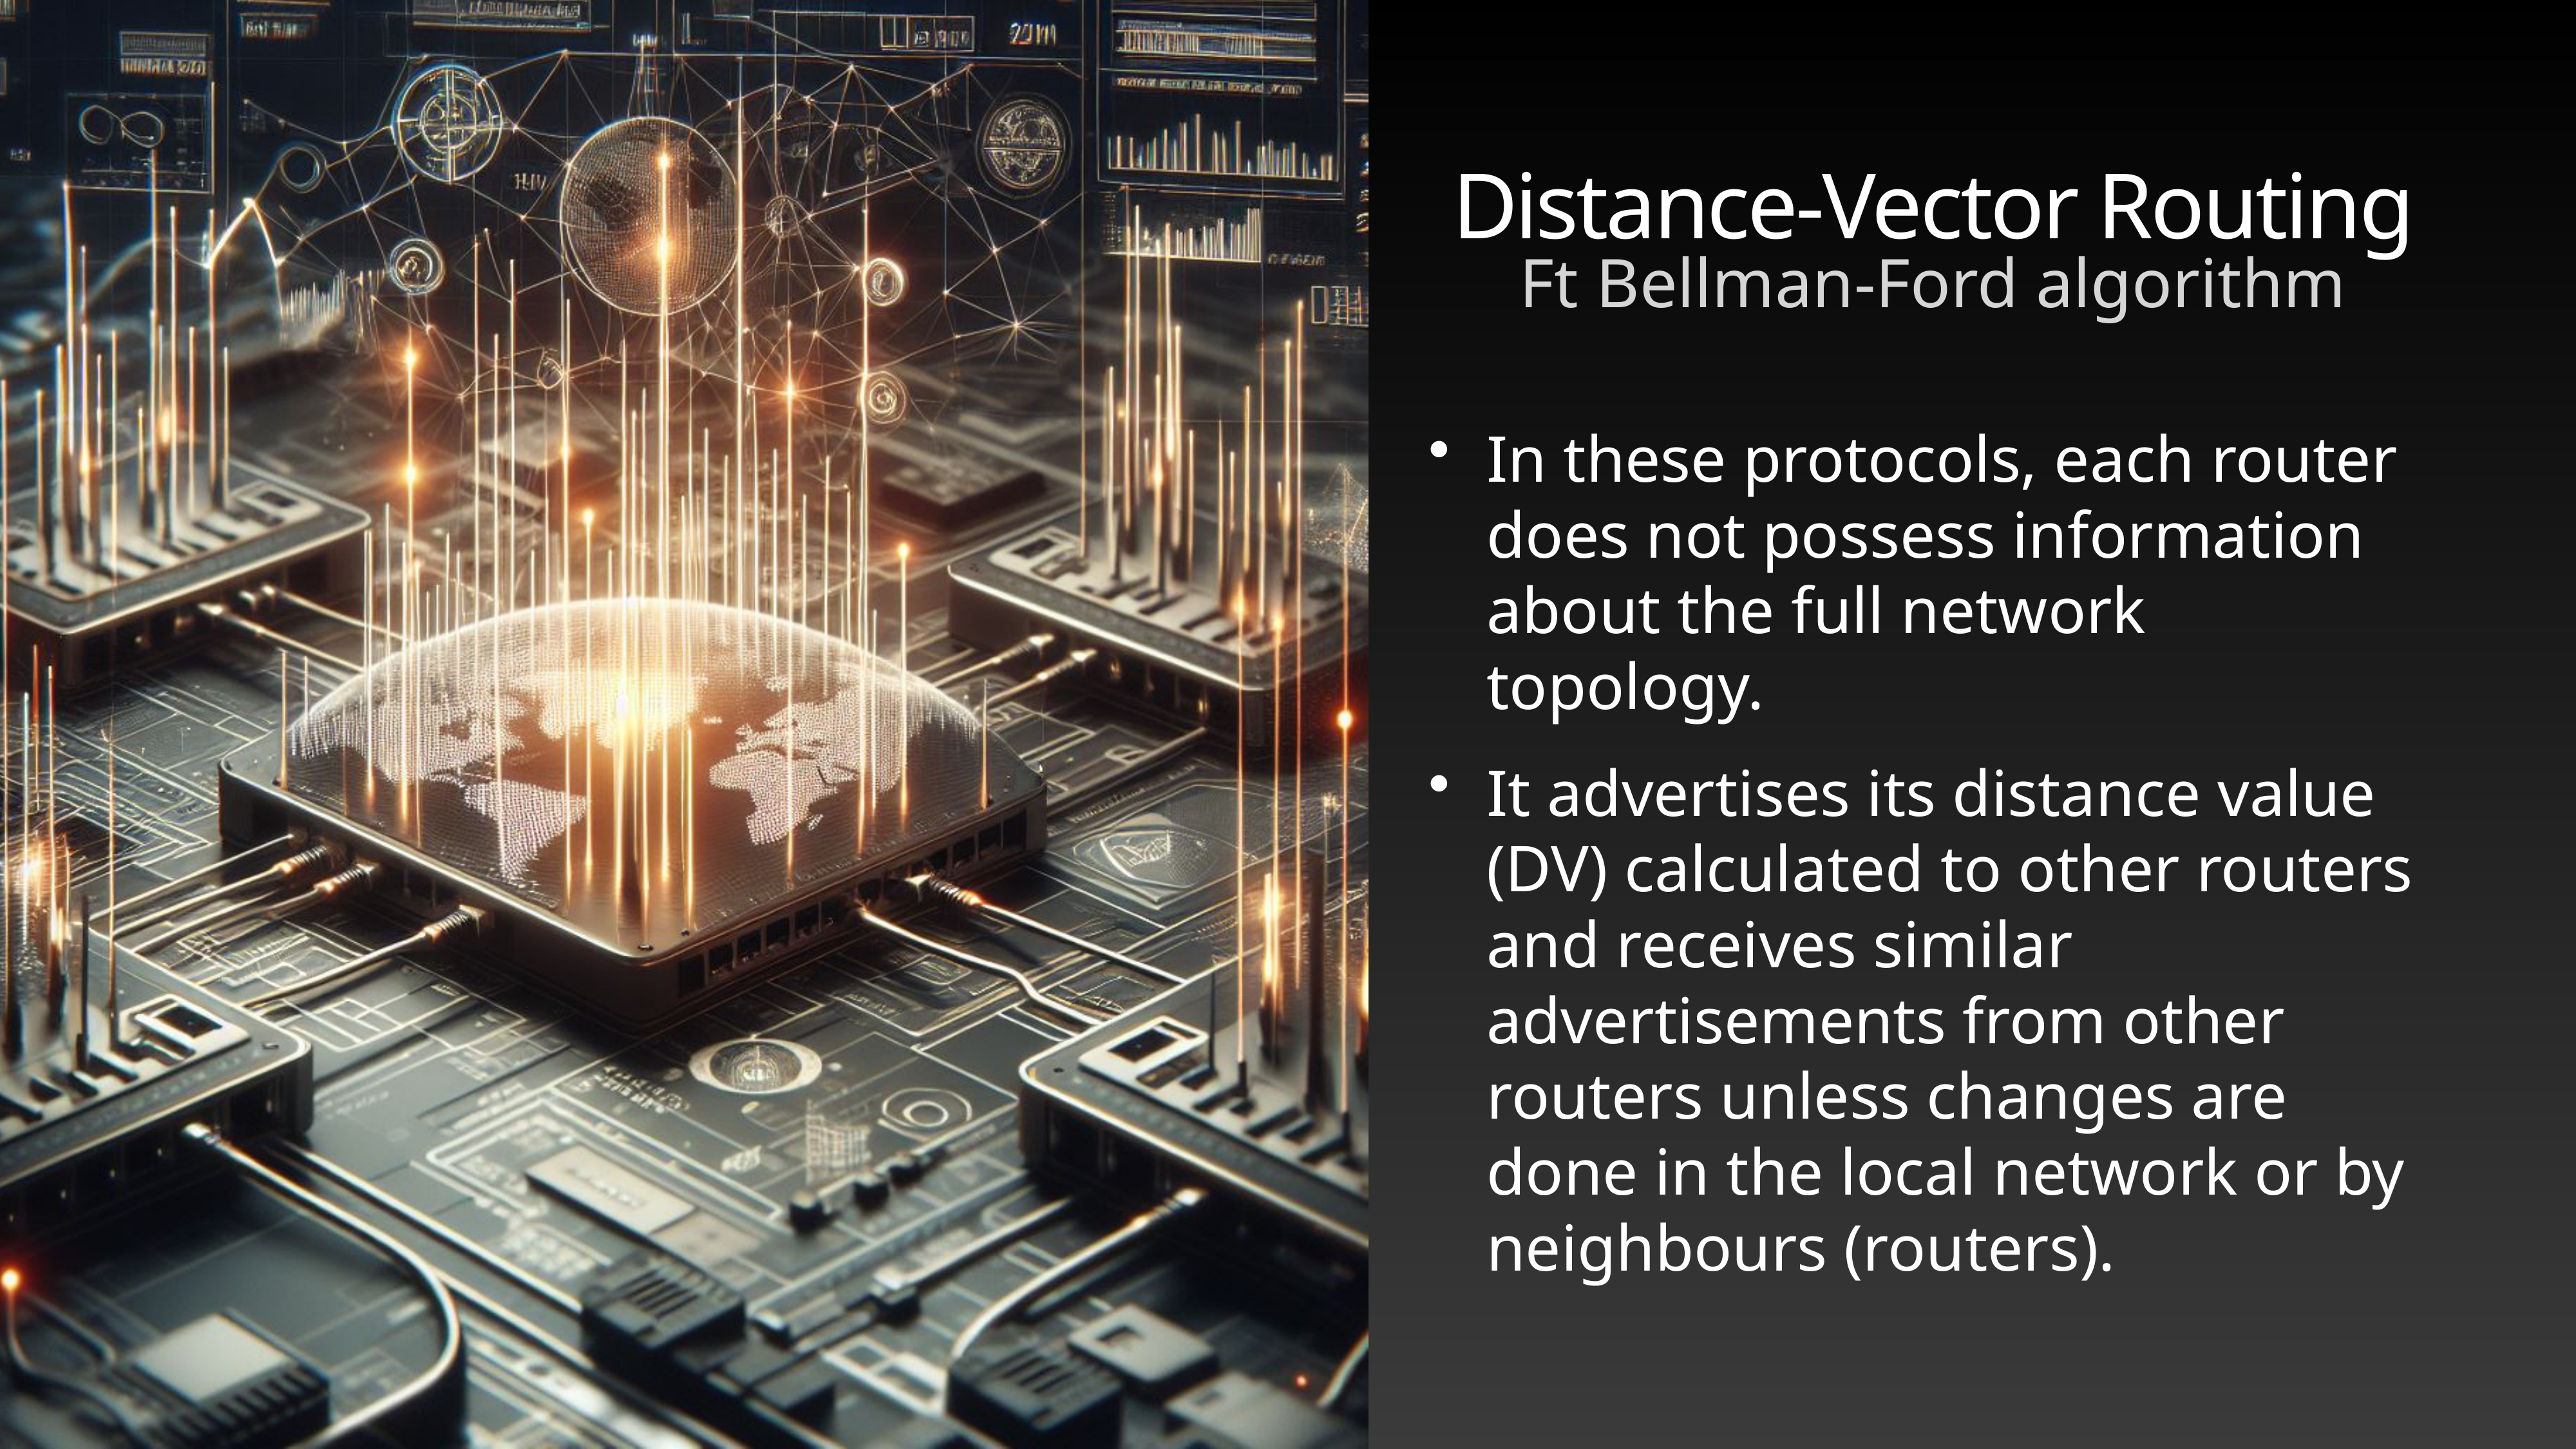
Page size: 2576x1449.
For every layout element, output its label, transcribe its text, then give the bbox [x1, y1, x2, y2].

list Ft Bellman-Ford algorithm [1423, 234, 2444, 343]
picture [0, 0, 1368, 1449]
title Distance-Vector Routing [1423, 97, 2444, 234]
list In these protocols, each router does not possess information about the full network topology. It advertises its distance value (DV) calculated to other routers and receives similar advertisements from other routers unless changes are done in the local network or by neighbours (routers). [1423, 413, 2444, 1352]
